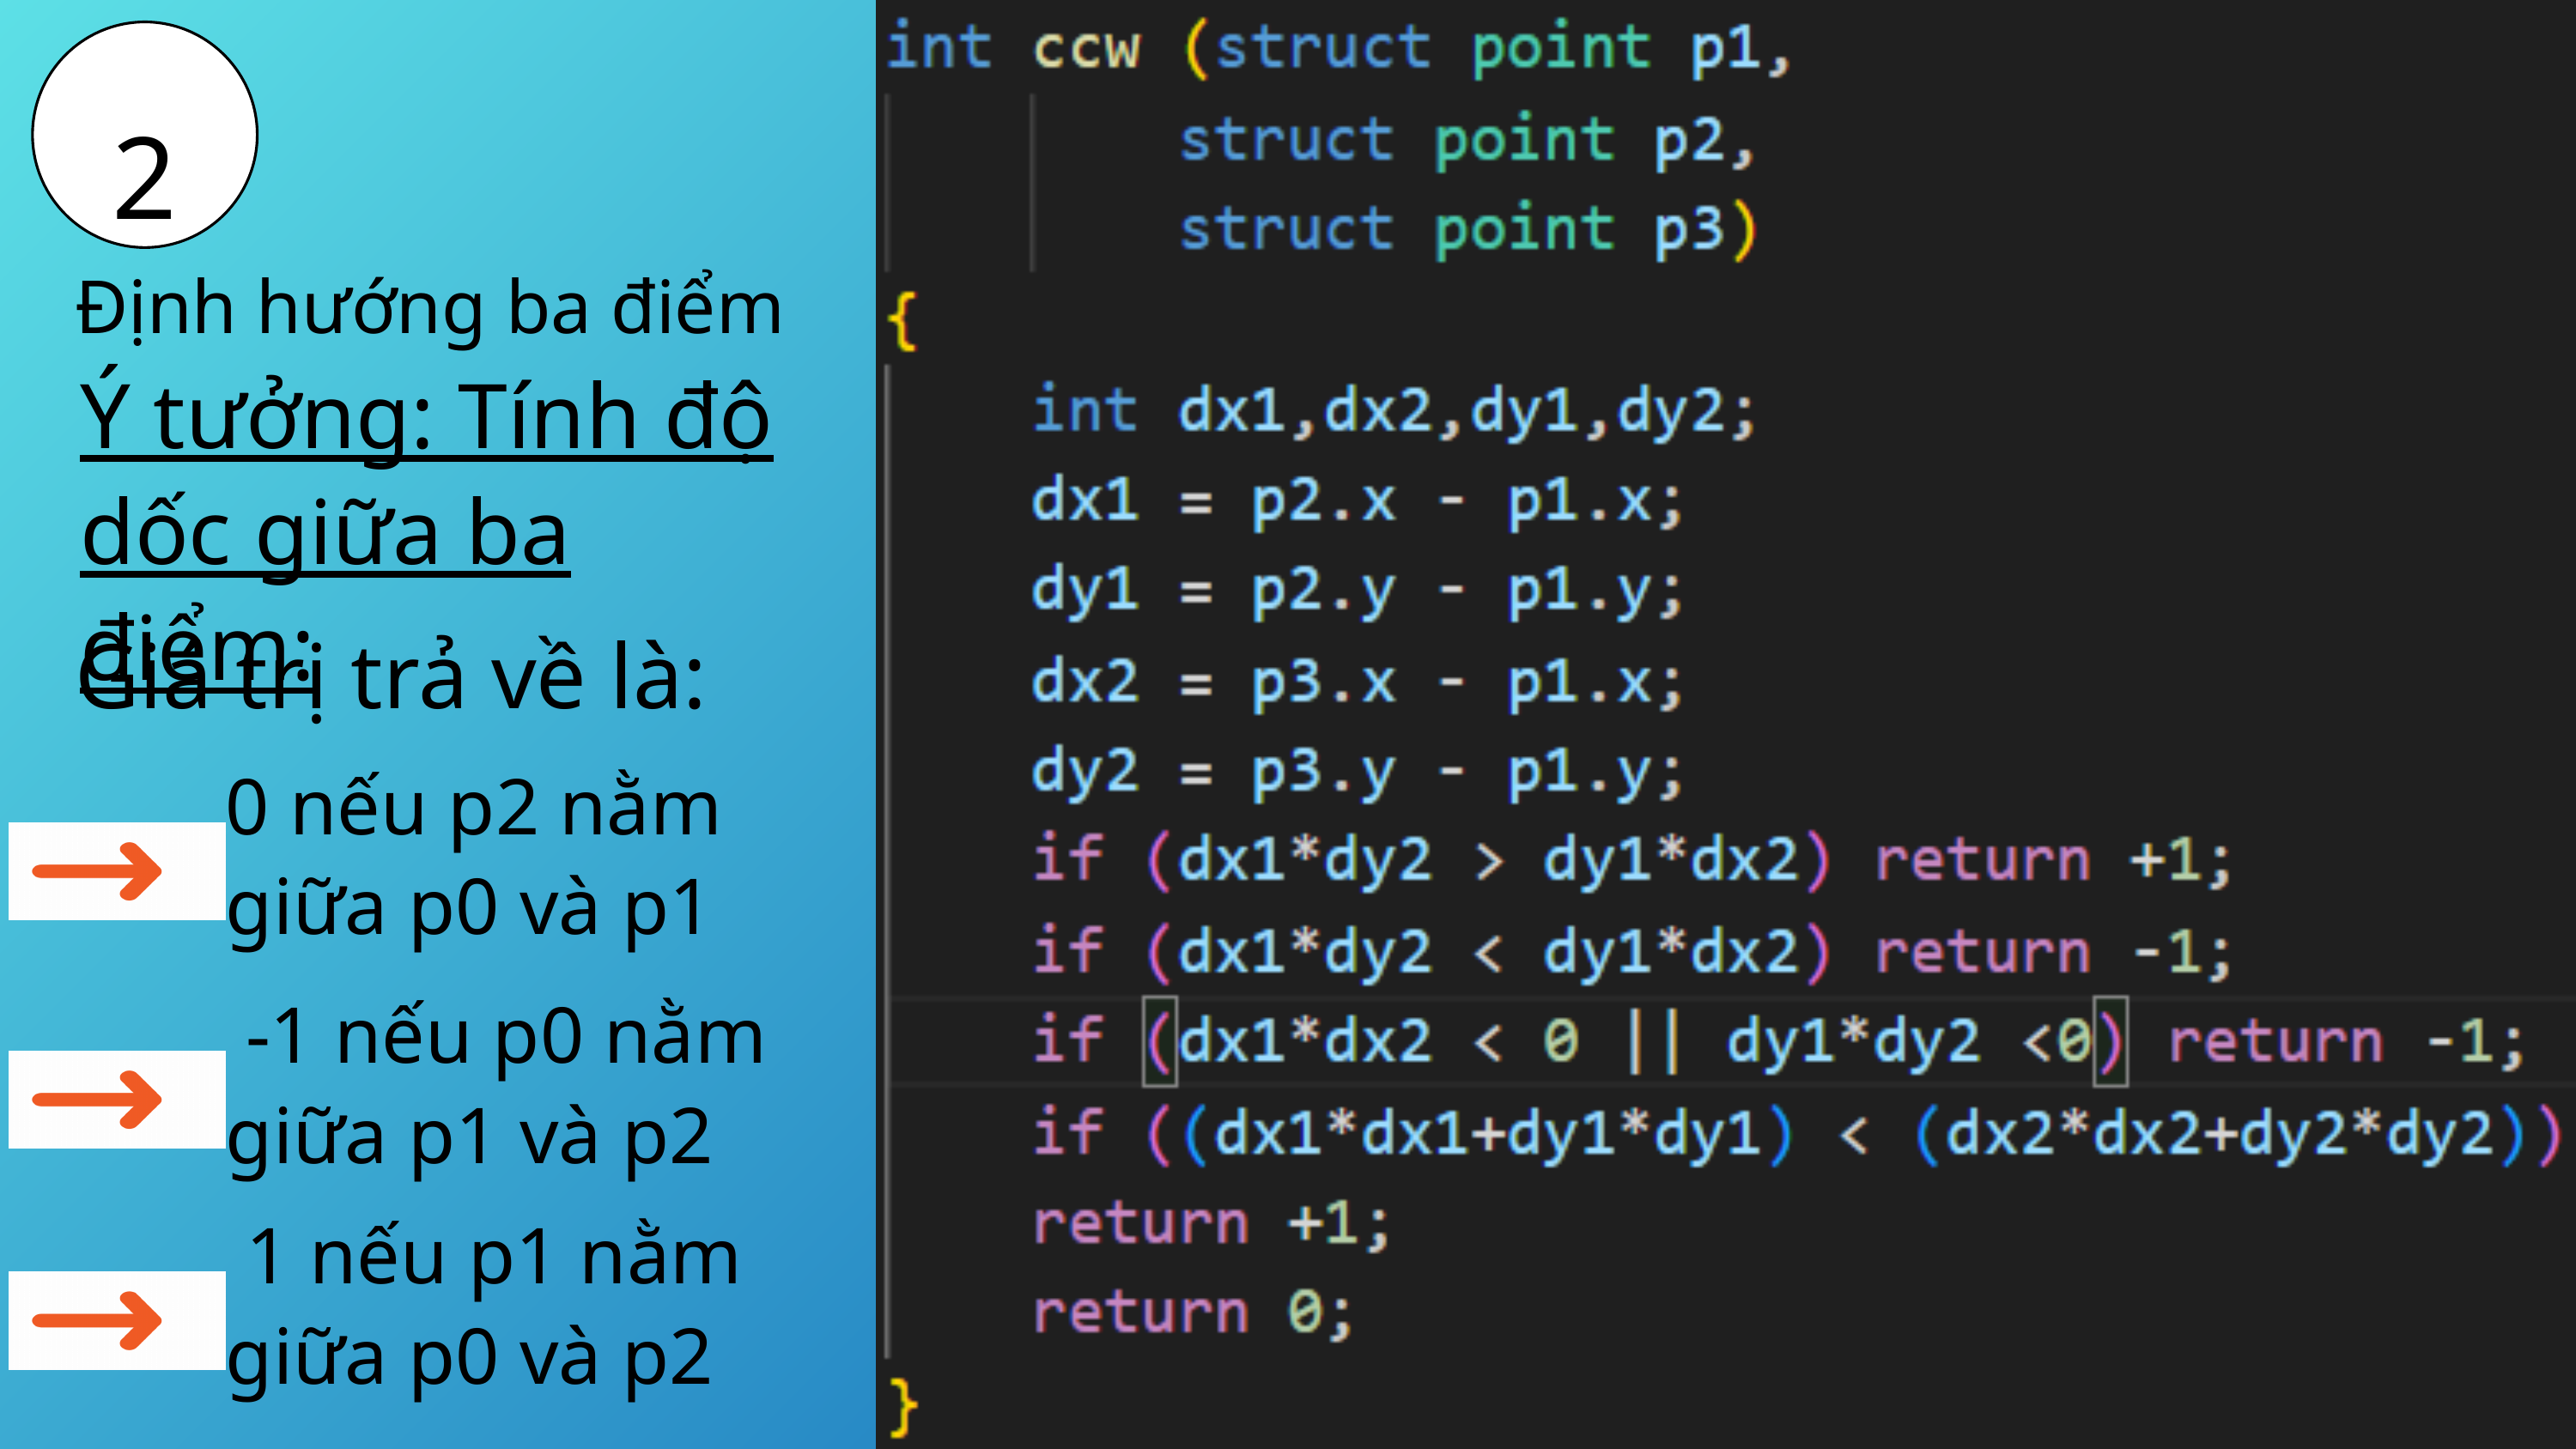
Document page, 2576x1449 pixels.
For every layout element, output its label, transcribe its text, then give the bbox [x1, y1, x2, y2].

text_box Ý tưởng: Tính độ dốc giữa ba điểm: [80, 349, 808, 699]
picture [9, 822, 227, 920]
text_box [32, 21, 258, 248]
text_box 1 nếu p1 nằm giữa p0 và p2 [225, 1199, 827, 1400]
picture [9, 1271, 227, 1370]
text_box Giá trị trả về là: [75, 609, 803, 726]
text_box Định hướng ba điểm [75, 252, 803, 349]
text_box -1 nếu p0 nằm giữa p1 và p2 [225, 978, 827, 1179]
picture [9, 1051, 227, 1149]
picture [876, 0, 2576, 1449]
text_box 0 nếu p2 nằm giữa p0 và p1 [225, 749, 827, 950]
